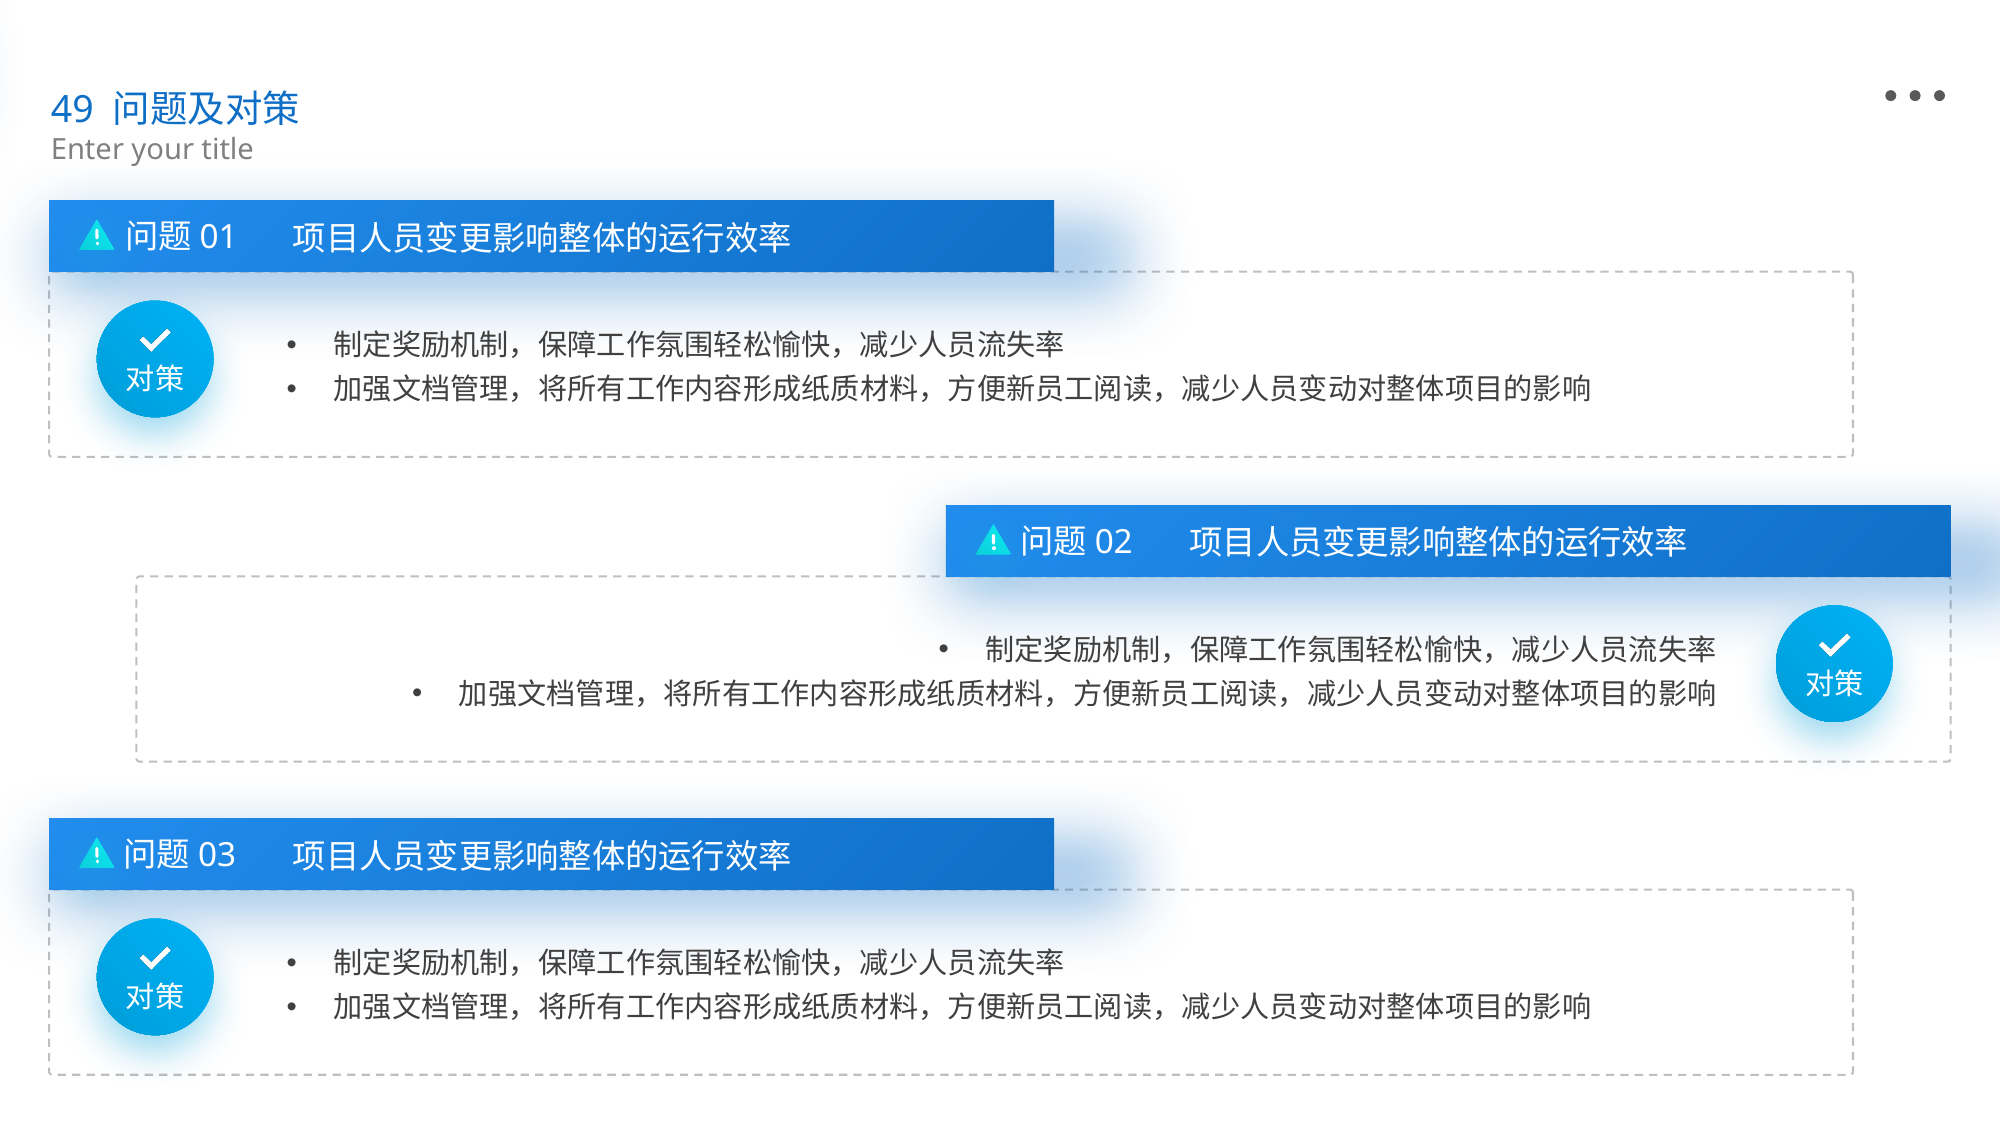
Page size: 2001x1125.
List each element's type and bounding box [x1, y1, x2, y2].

text_box [0, 0, 2000, 1125]
